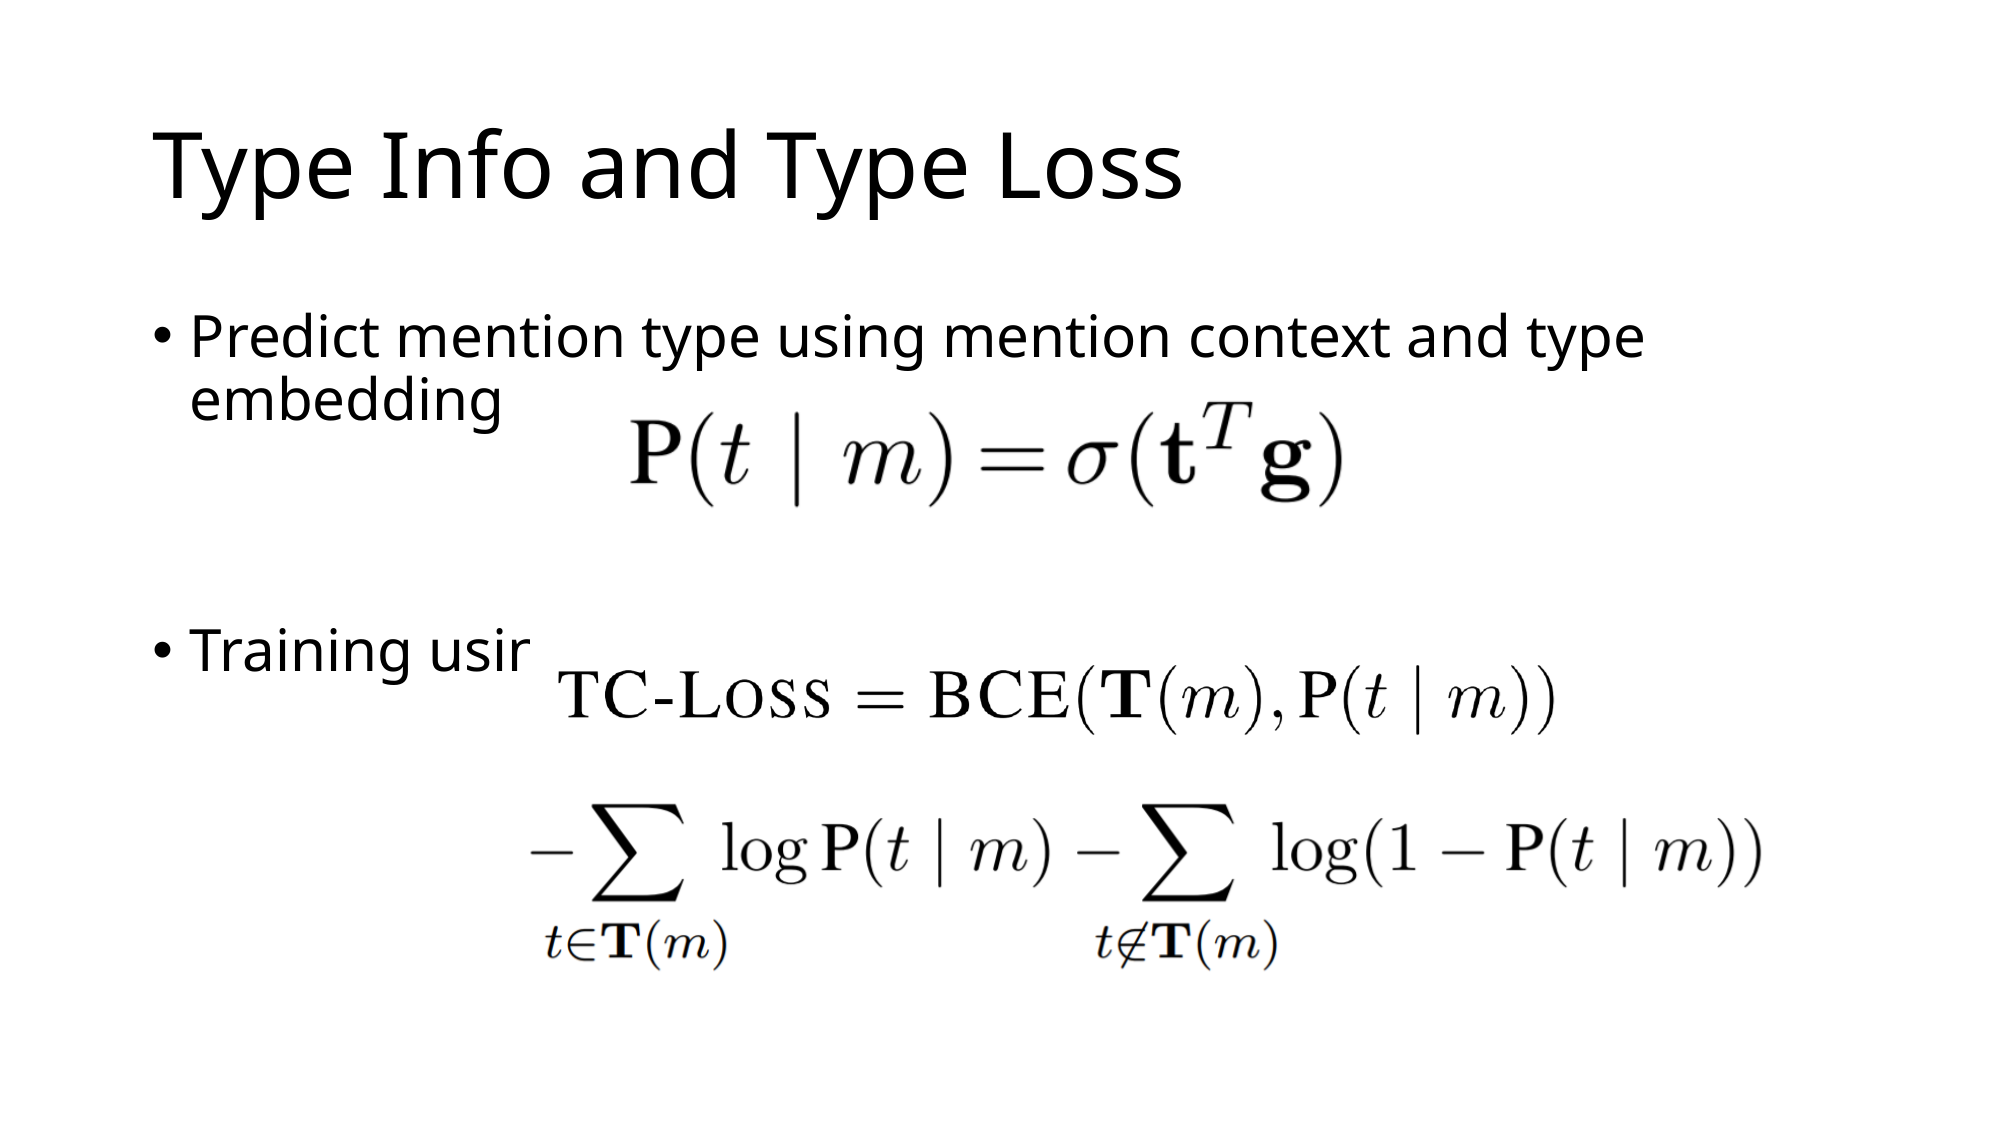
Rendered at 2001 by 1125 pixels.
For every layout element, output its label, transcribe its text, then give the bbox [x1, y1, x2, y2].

picture [613, 394, 1353, 533]
list Predict mention type using mention context and type embedding Training using Type-Context Loss [137, 299, 1863, 1014]
title Type Info and Type Loss [137, 59, 1863, 278]
picture [492, 627, 1787, 997]
